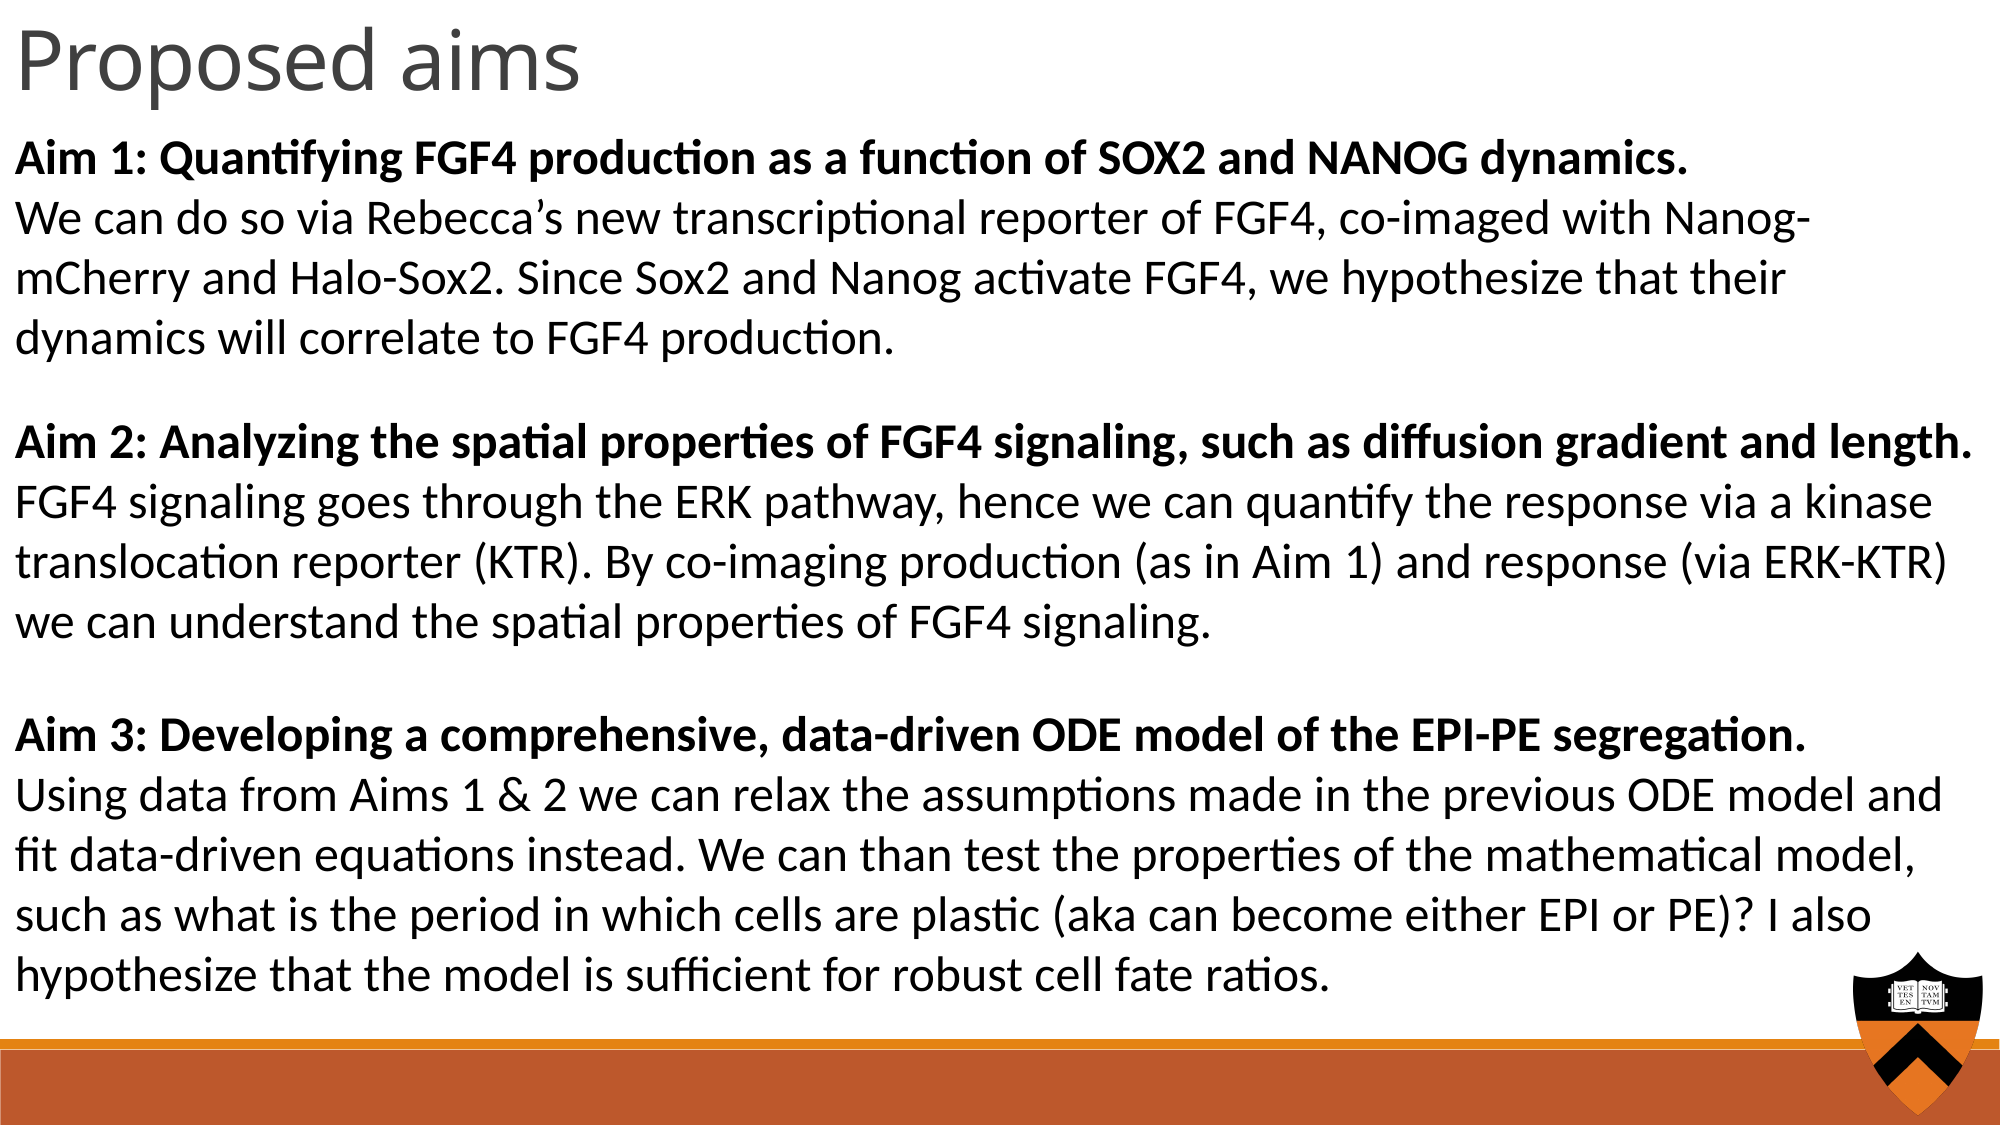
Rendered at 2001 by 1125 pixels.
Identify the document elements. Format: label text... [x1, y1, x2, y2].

text_box Aim 3: Developing a comprehensive, data-driven ODE model of the EPI-PE segregation. Using data from Aims 1 & 2 we can relax the assumptions made in the previous ODE model and fit data-driven equations instead. We can than test the properties of the mathematical model, such as what is the period in which cells are plastic (aka can become either EPI or PE)? I also hypothesize that the model is sufficient for robust cell fate ratios. [0, 693, 2000, 1009]
text_box Aim 2: Analyzing the spatial properties of FGF4 signaling, such as diffusion gradient and length. FGF4 signaling goes through the ERK pathway, hence we can quantify the response via a kinase translocation reporter (KTR). By co-imaging production (as in Aim 1) and response (via ERK-KTR) we can understand the spatial properties of FGF4 signaling. [0, 400, 2000, 656]
text_box Proposed aims [0, 0, 2000, 117]
text_box Aim 1: Quantifying FGF4 production as a function of SOX2 and NANOG dynamics. We can do so via Rebecca’s new transcriptional reporter of FGF4, co-imaged with Nanog-mCherry and Halo-Sox2. Since Sox2 and Nanog activate FGF4, we hypothesize that their dynamics will correlate to FGF4 production. [0, 117, 2000, 372]
picture [1853, 950, 1984, 1116]
